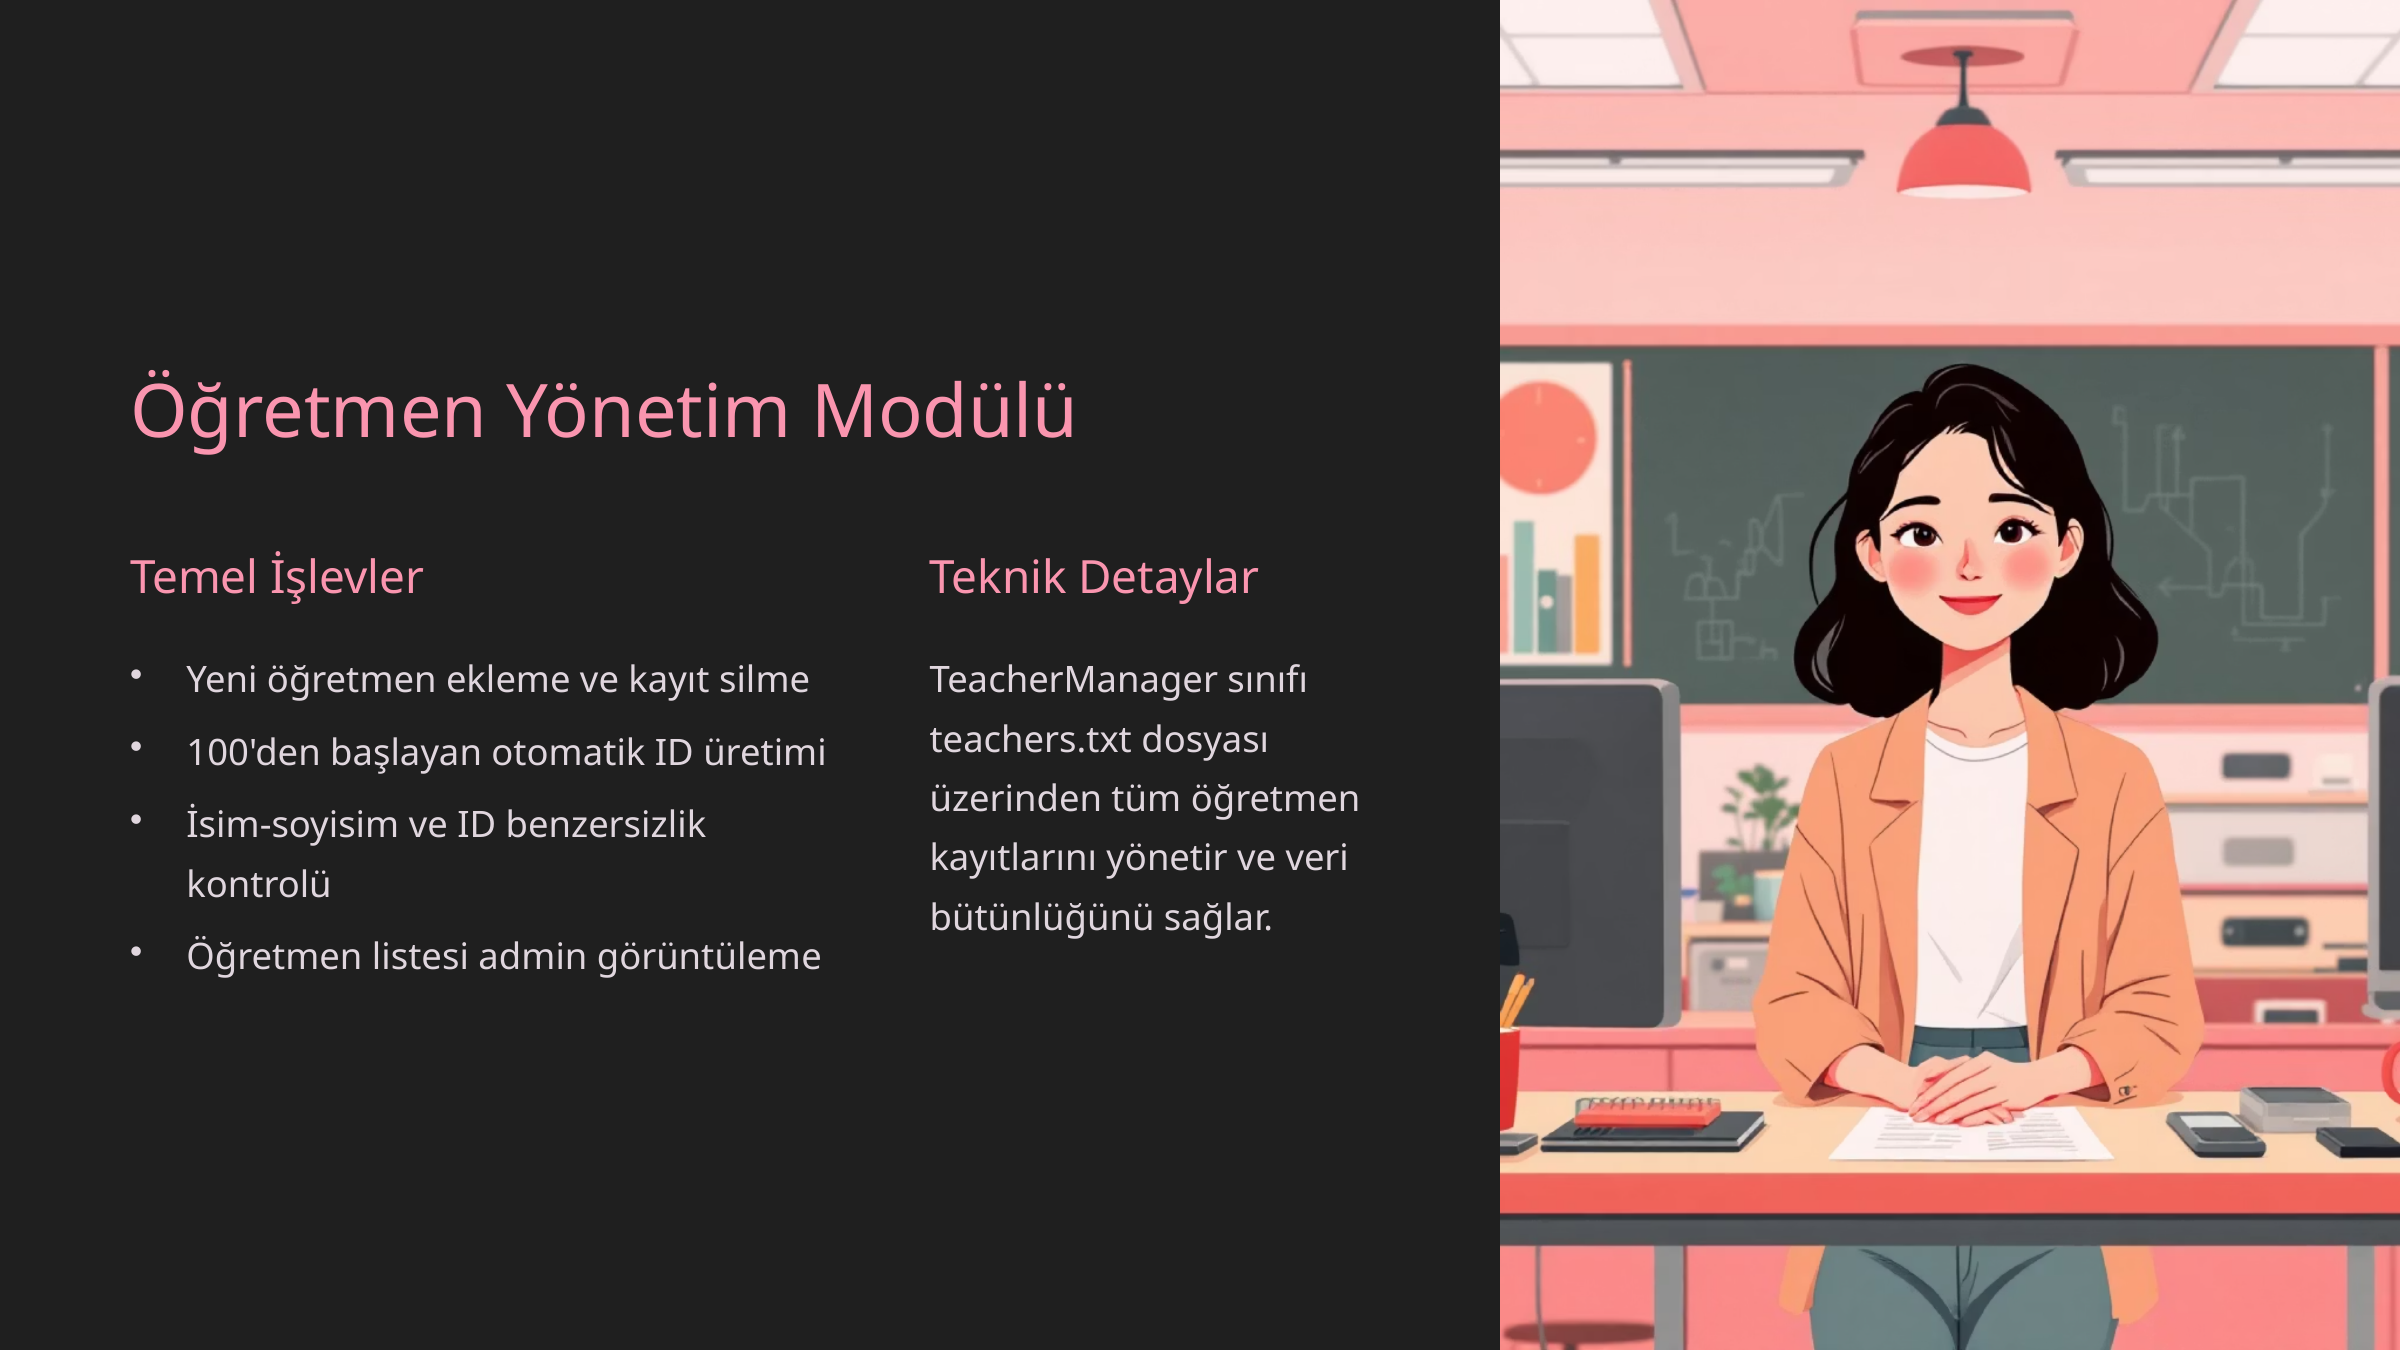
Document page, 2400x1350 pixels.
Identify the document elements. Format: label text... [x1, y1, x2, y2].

text_box TeacherManager sınıfı teachers.txt dosyası üzerinden tüm öğretmen kayıtlarını yönetir ve veri bütünlüğünü sağlar. [929, 640, 1371, 939]
picture [1499, 0, 2400, 1350]
text_box Öğretmen listesi admin görüntüleme [130, 917, 838, 978]
text_box İsim-soyisim ve ID benzersizlik kontrolü [130, 785, 838, 905]
text_box Teknik Detaylar [929, 545, 1371, 604]
text_box Yeni öğretmen ekleme ve kayıt silme [130, 640, 838, 701]
text_box 100'den başlayan otomatik ID üretimi [130, 713, 838, 773]
text_box Öğretmen Yönetim Modülü [130, 359, 917, 453]
text_box Temel İşlevler [130, 545, 596, 604]
